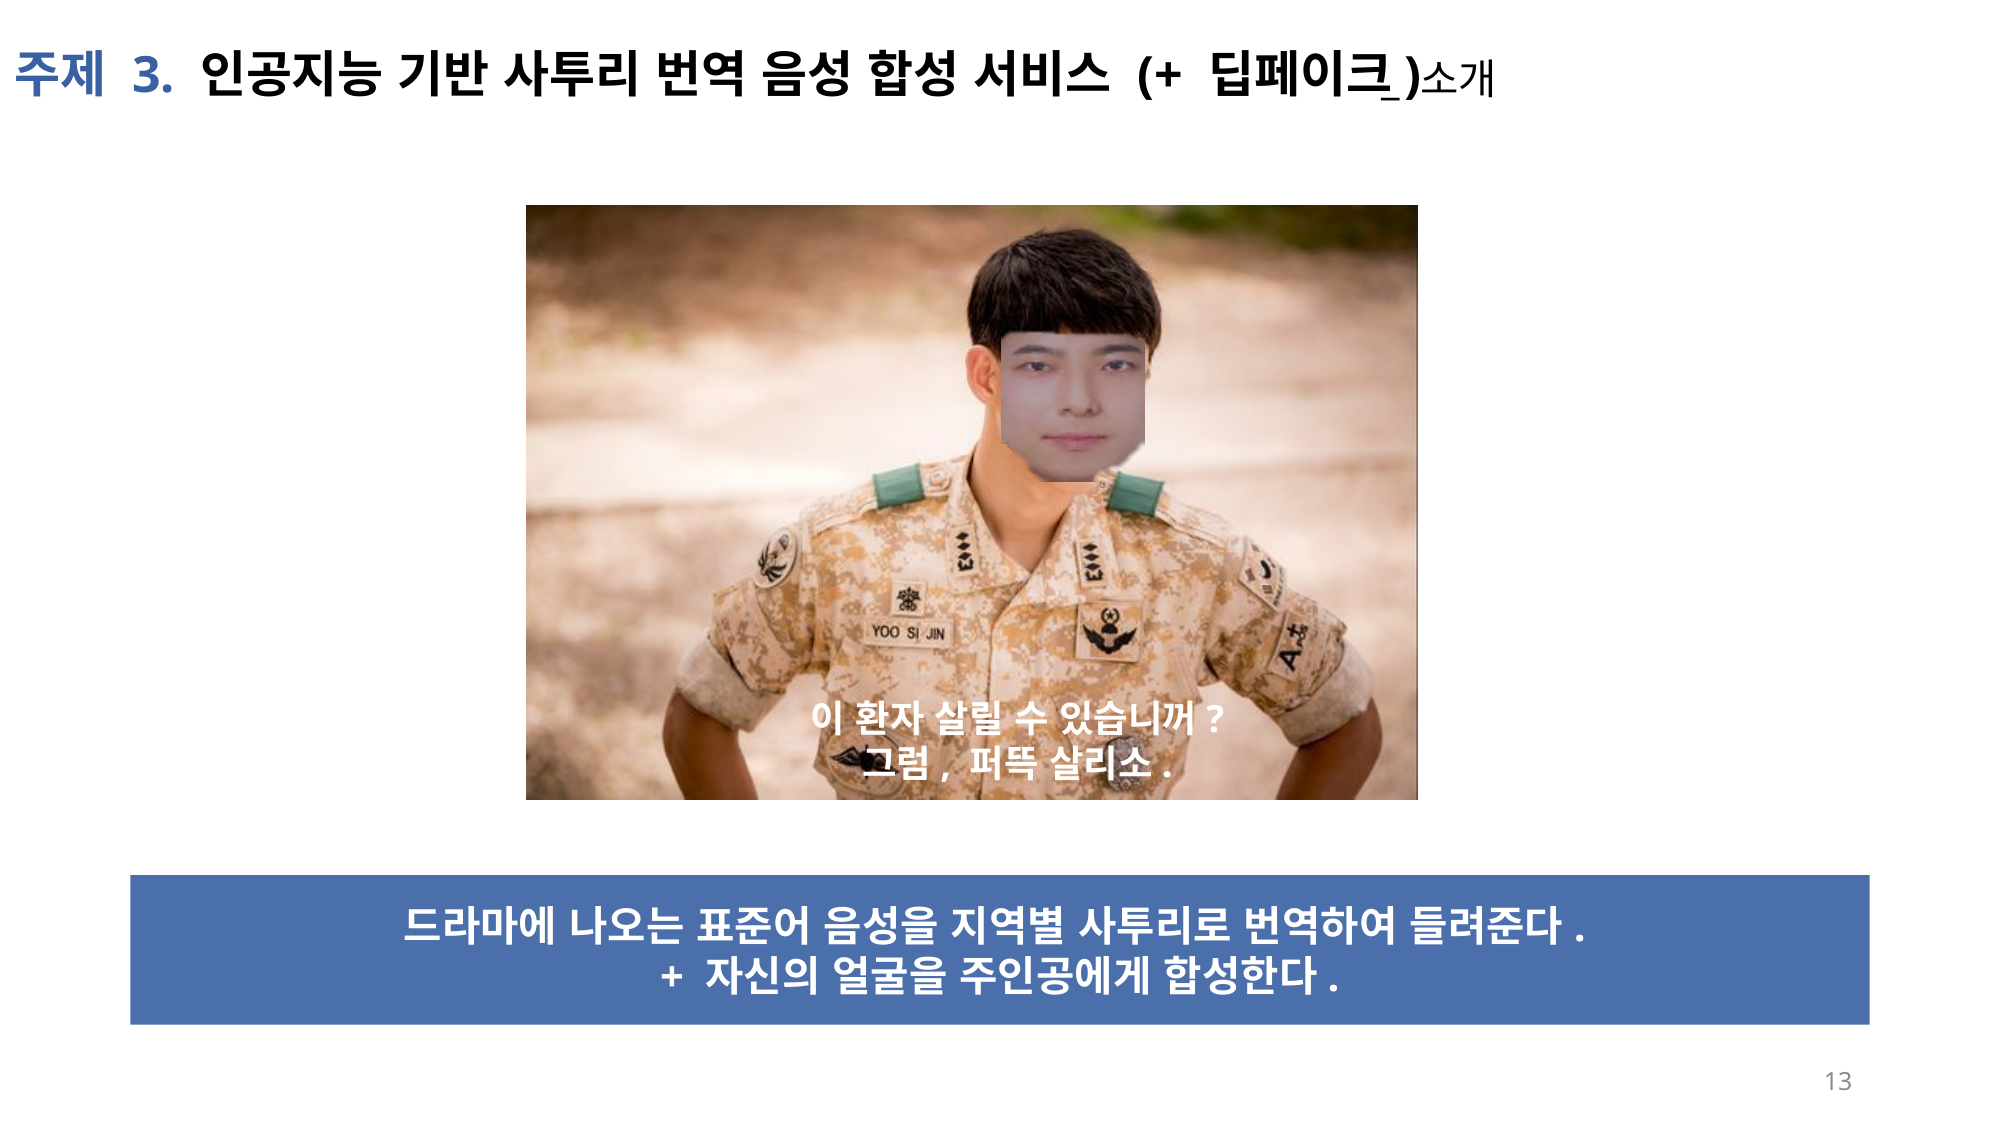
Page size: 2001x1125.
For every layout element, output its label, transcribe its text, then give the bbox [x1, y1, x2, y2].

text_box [526, 205, 1418, 800]
slide_number 13 [1417, 1052, 1868, 1113]
text_box 드라마에 나오는 표준어 음성을 지역별 사투리로 번역하여 들려준다. + 자신의 얼굴을 주인공에게 합성한다. [129, 874, 1871, 1026]
text_box 주제 3. 인공지능 기반 사투리 번역 음성 합성 서비스 (+ 딥페이크) [0, 35, 1437, 111]
text_box _ 소개 [1366, 45, 1513, 111]
